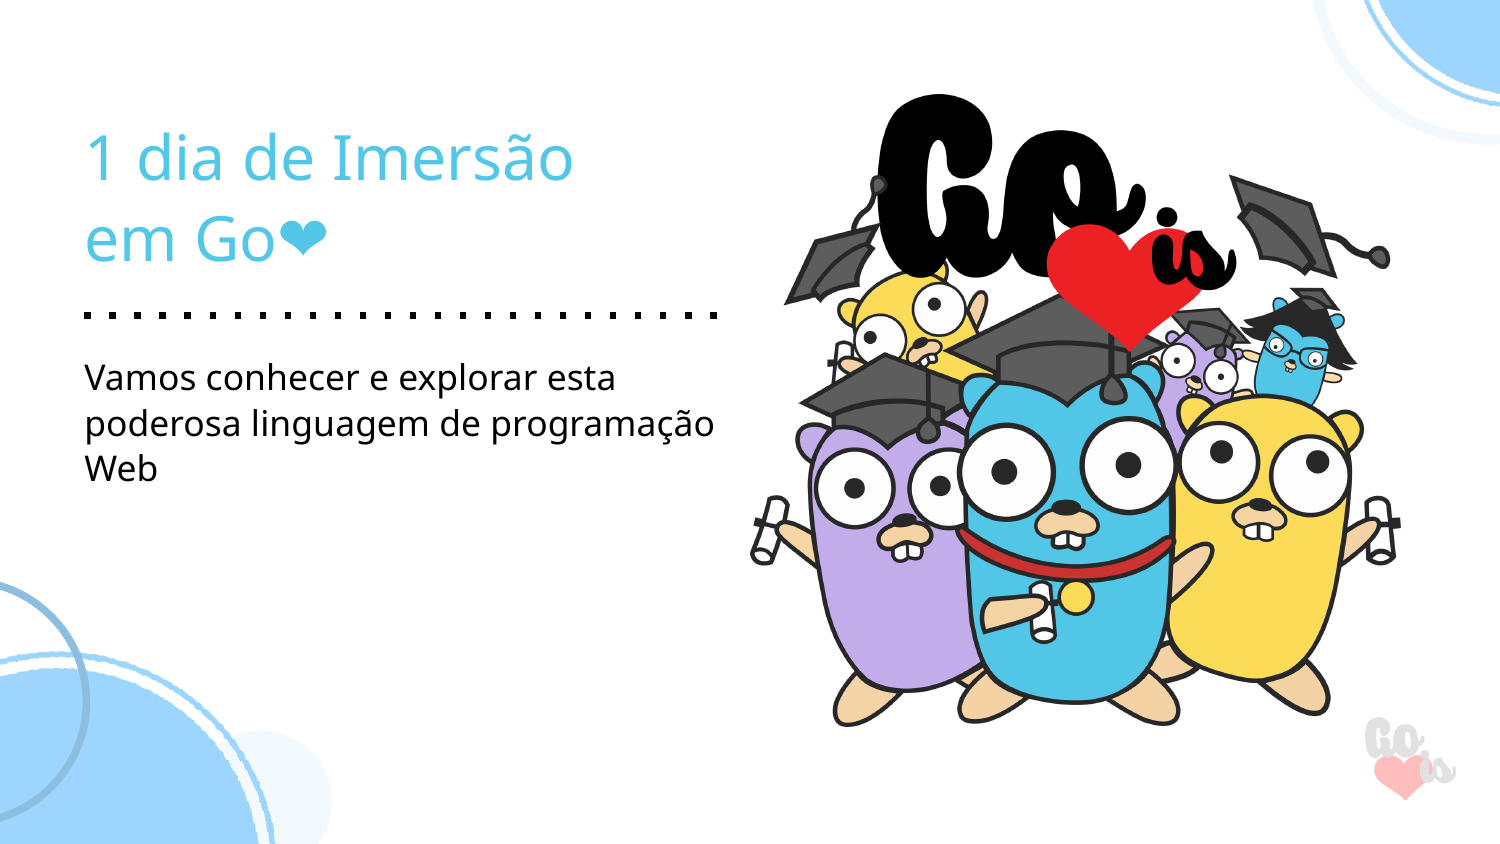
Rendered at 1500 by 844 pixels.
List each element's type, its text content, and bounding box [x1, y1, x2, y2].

picture [749, 94, 1457, 801]
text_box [0, 577, 344, 844]
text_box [1308, 0, 1500, 145]
text_box Vamos conhecer e explorar esta poderosa linguagem de programação Web [84, 351, 722, 489]
text_box 1 dia de Imersão em Go❤️ [84, 112, 744, 274]
